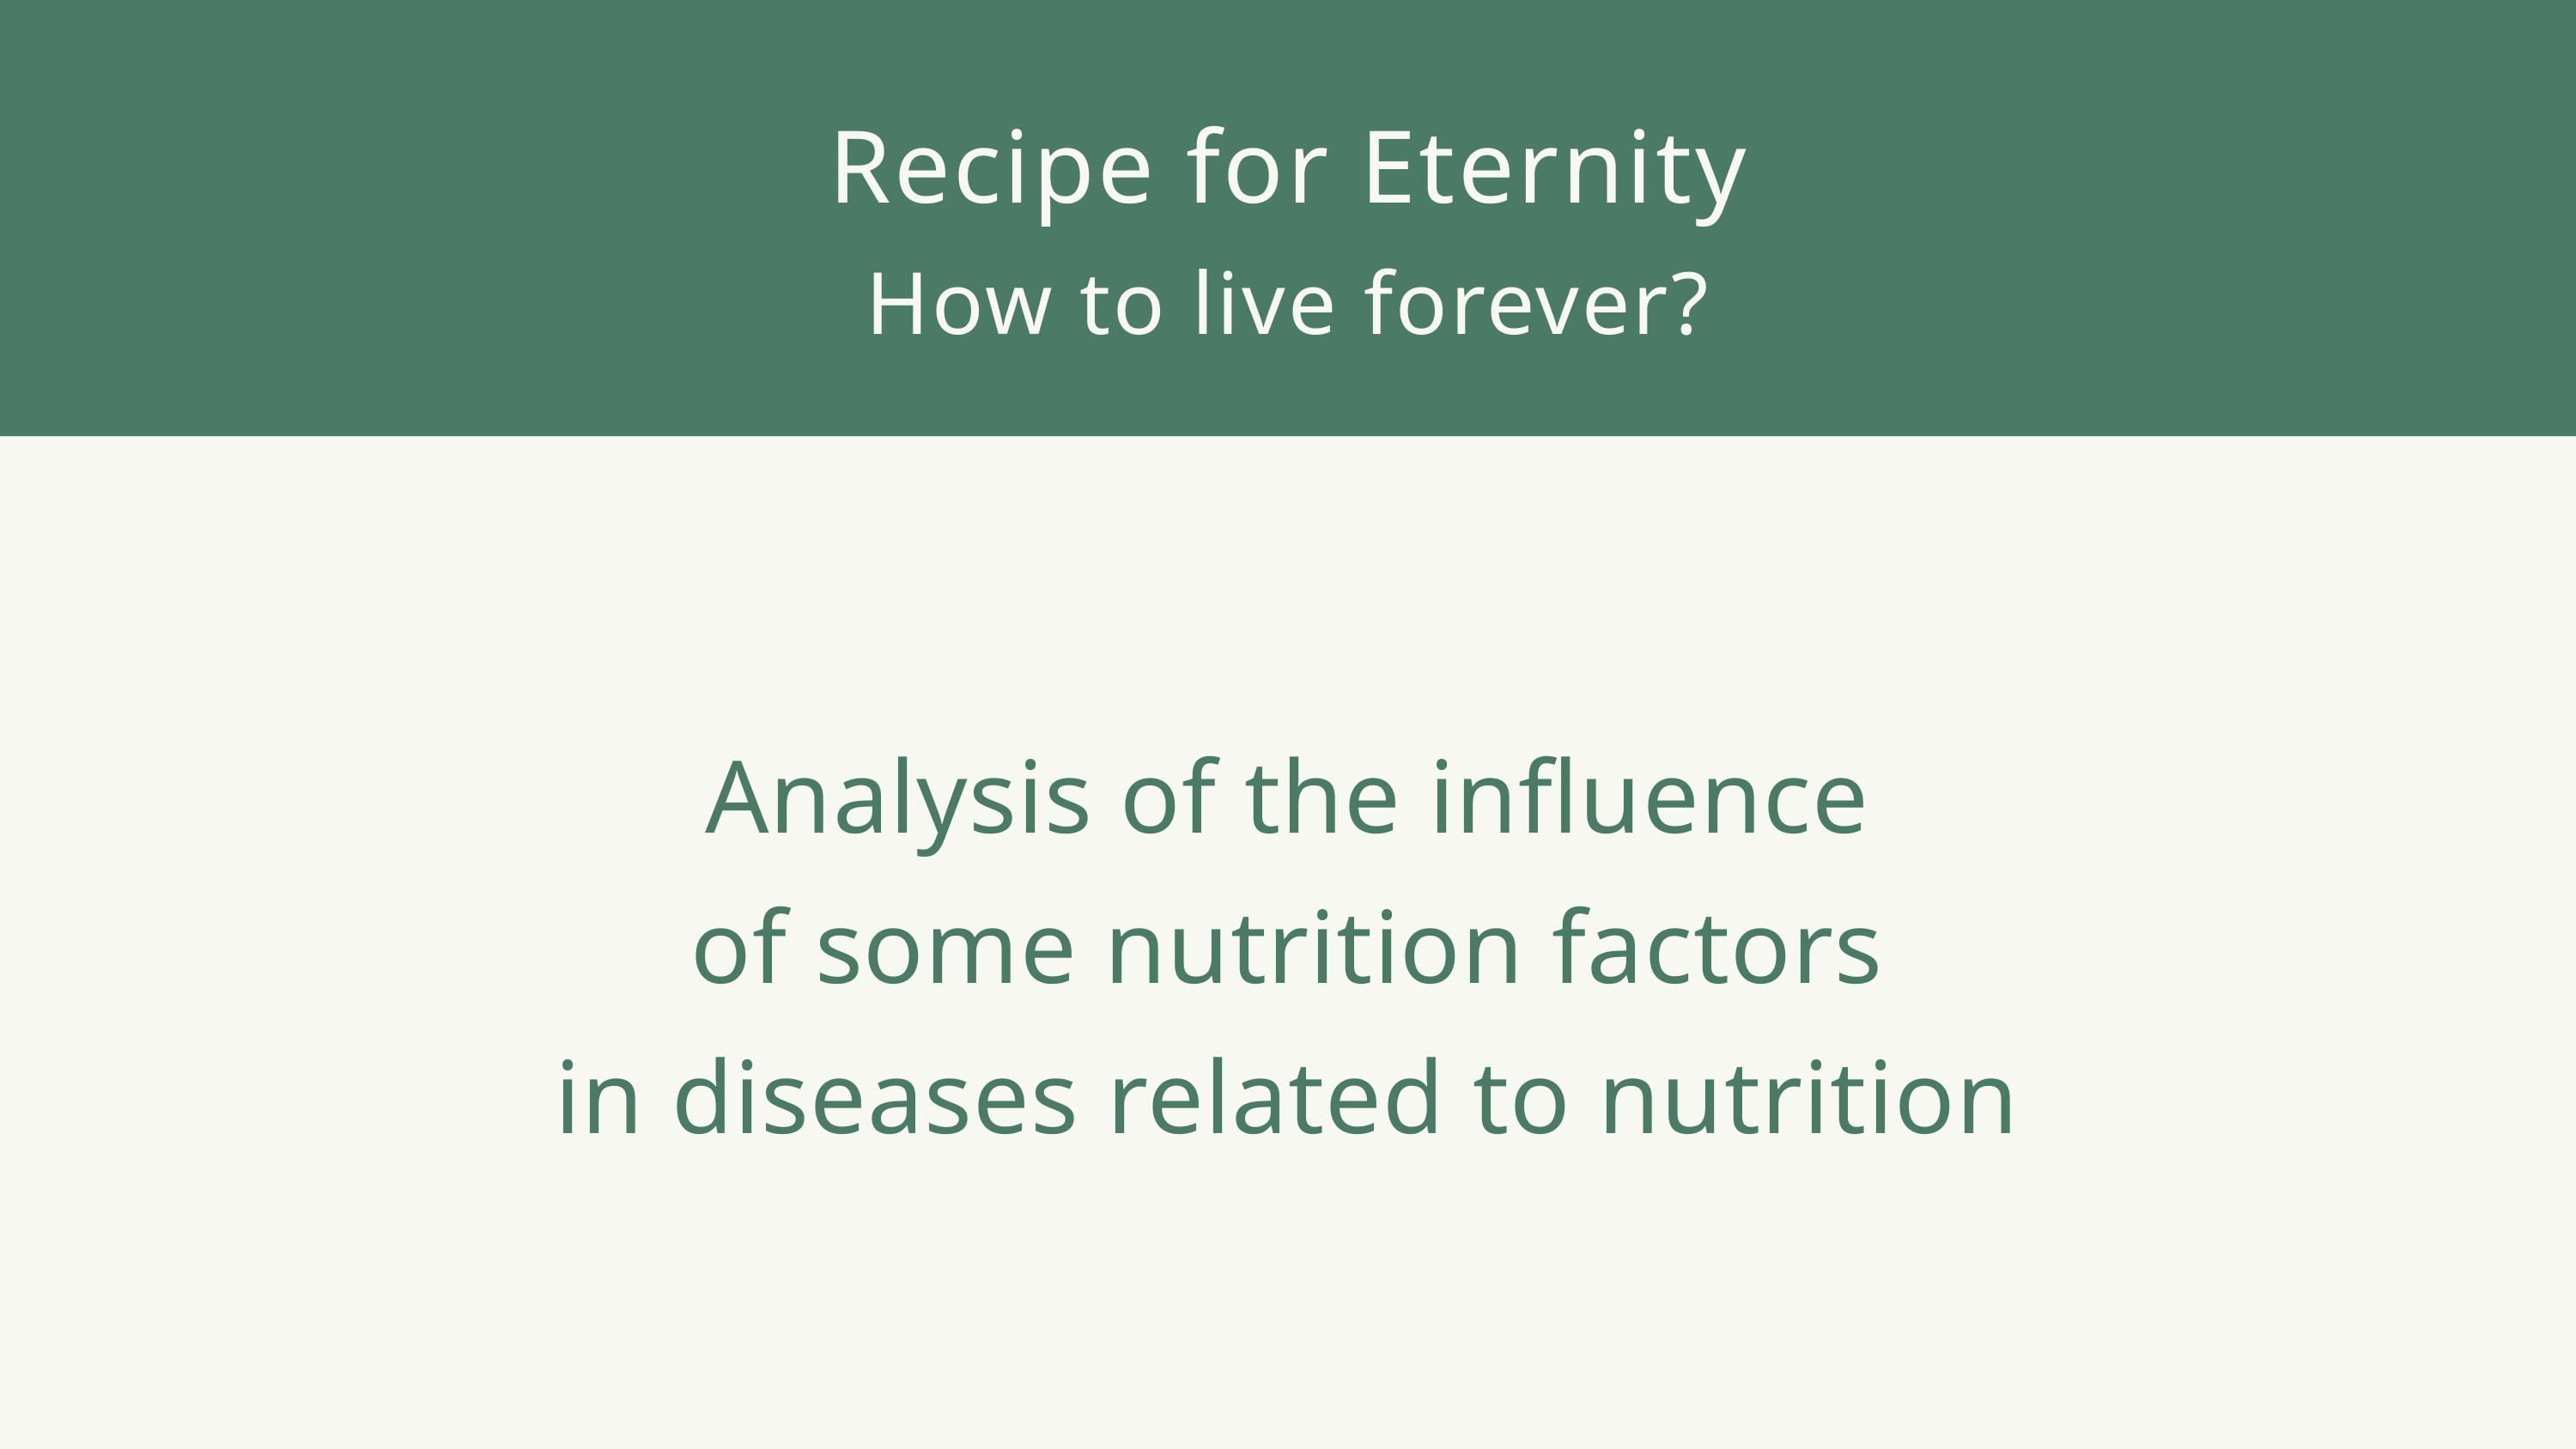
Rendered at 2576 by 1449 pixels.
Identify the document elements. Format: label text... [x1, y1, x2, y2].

text_box Analysis of the influence of some nutrition factors in diseases related to nutrition [144, 702, 2432, 1154]
text_box [0, 0, 2576, 437]
text_box Recipe for Eternity How to live forever? [144, 72, 2432, 352]
